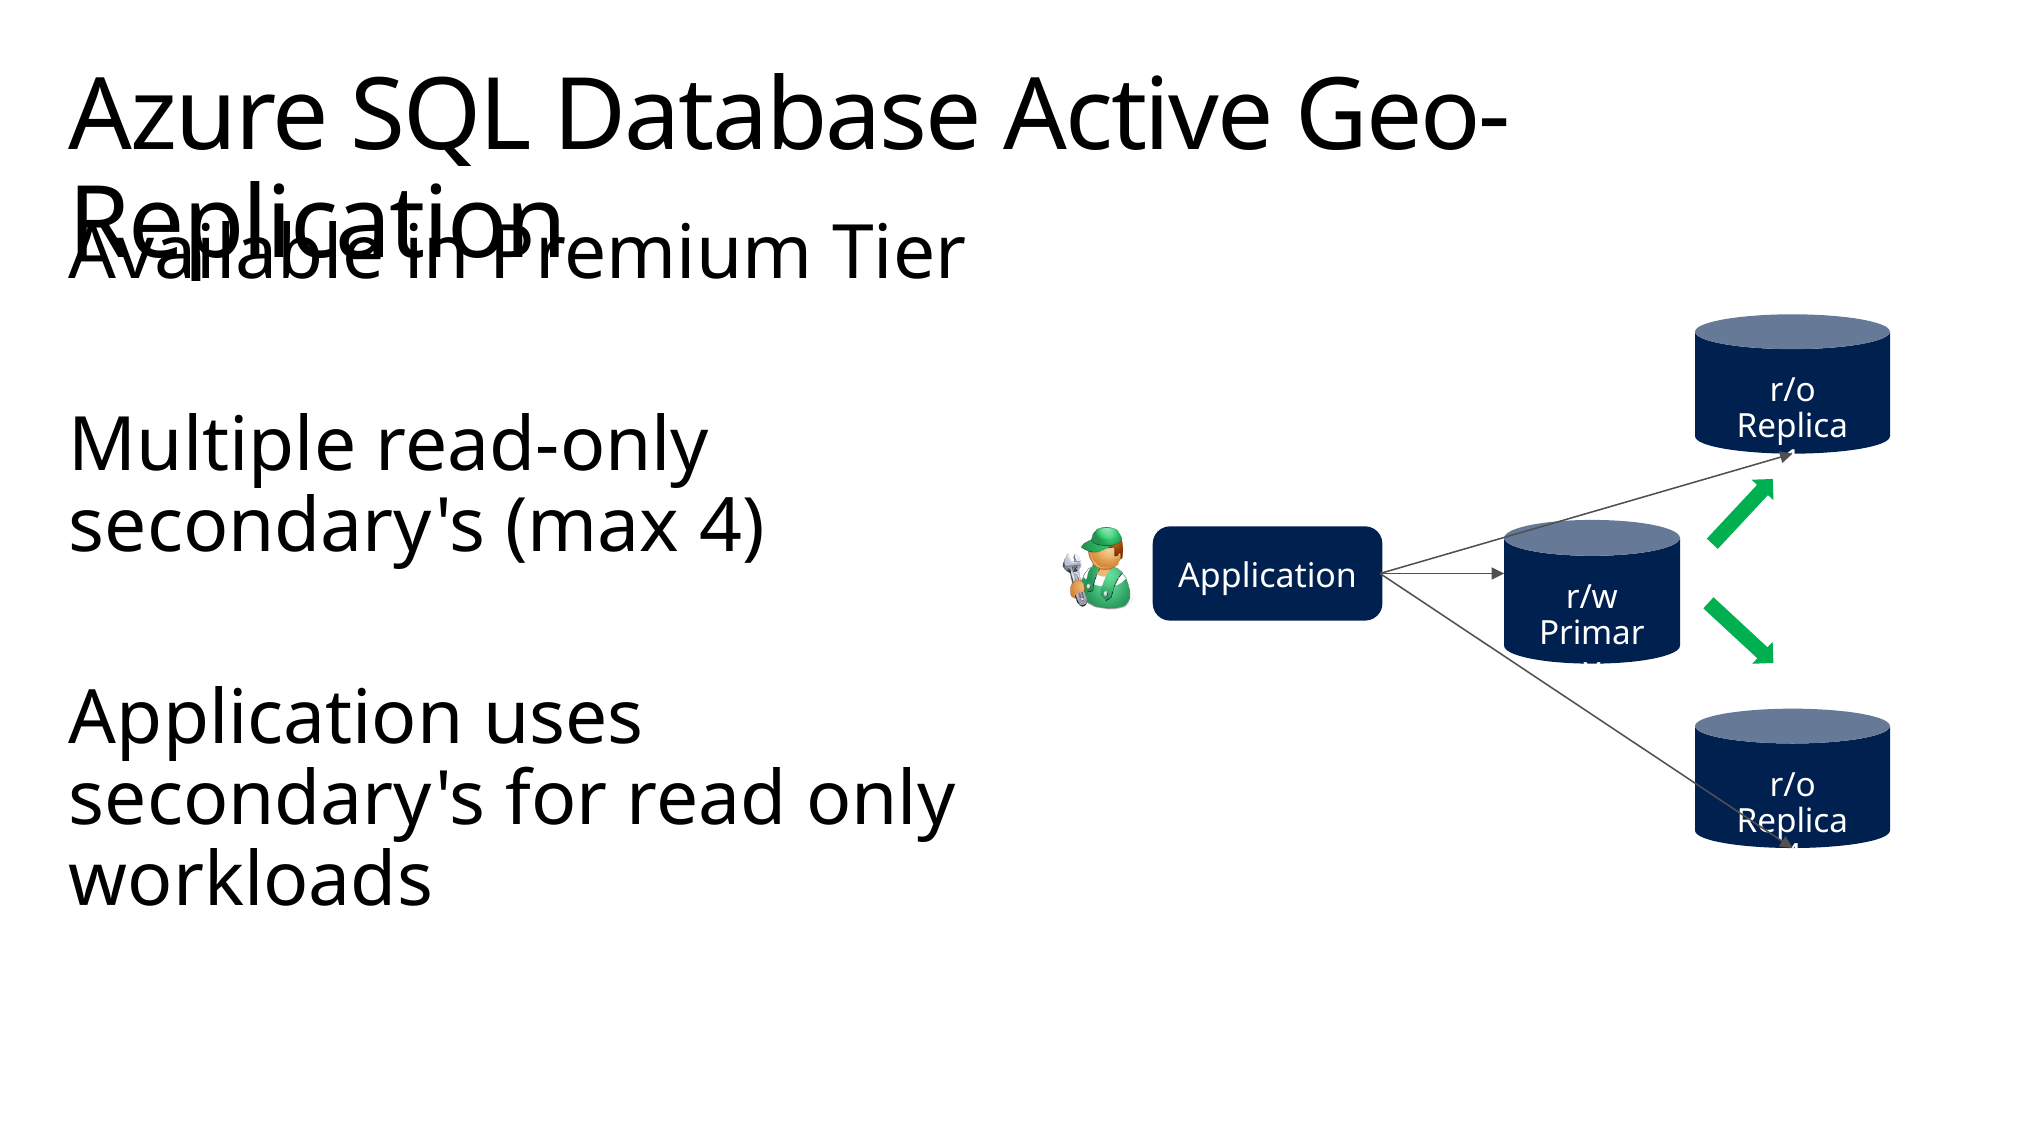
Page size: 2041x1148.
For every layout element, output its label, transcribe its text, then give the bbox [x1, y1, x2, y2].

text_box r/o Replica 1 [1694, 313, 1891, 455]
title Azure SQL Database Active Geo-Replication [45, 48, 1996, 199]
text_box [1379, 383, 1696, 574]
text_box Application [1154, 527, 1379, 620]
text_box [1706, 478, 1775, 550]
text_box [1702, 596, 1775, 665]
list Available in Premium Tier Multiple read-only secondary's (max 4) Application uses secondary's for read only workloads [45, 198, 1024, 986]
text_box r/o Replica 4 [1694, 707, 1891, 849]
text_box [1379, 574, 1696, 779]
picture [1062, 519, 1141, 617]
